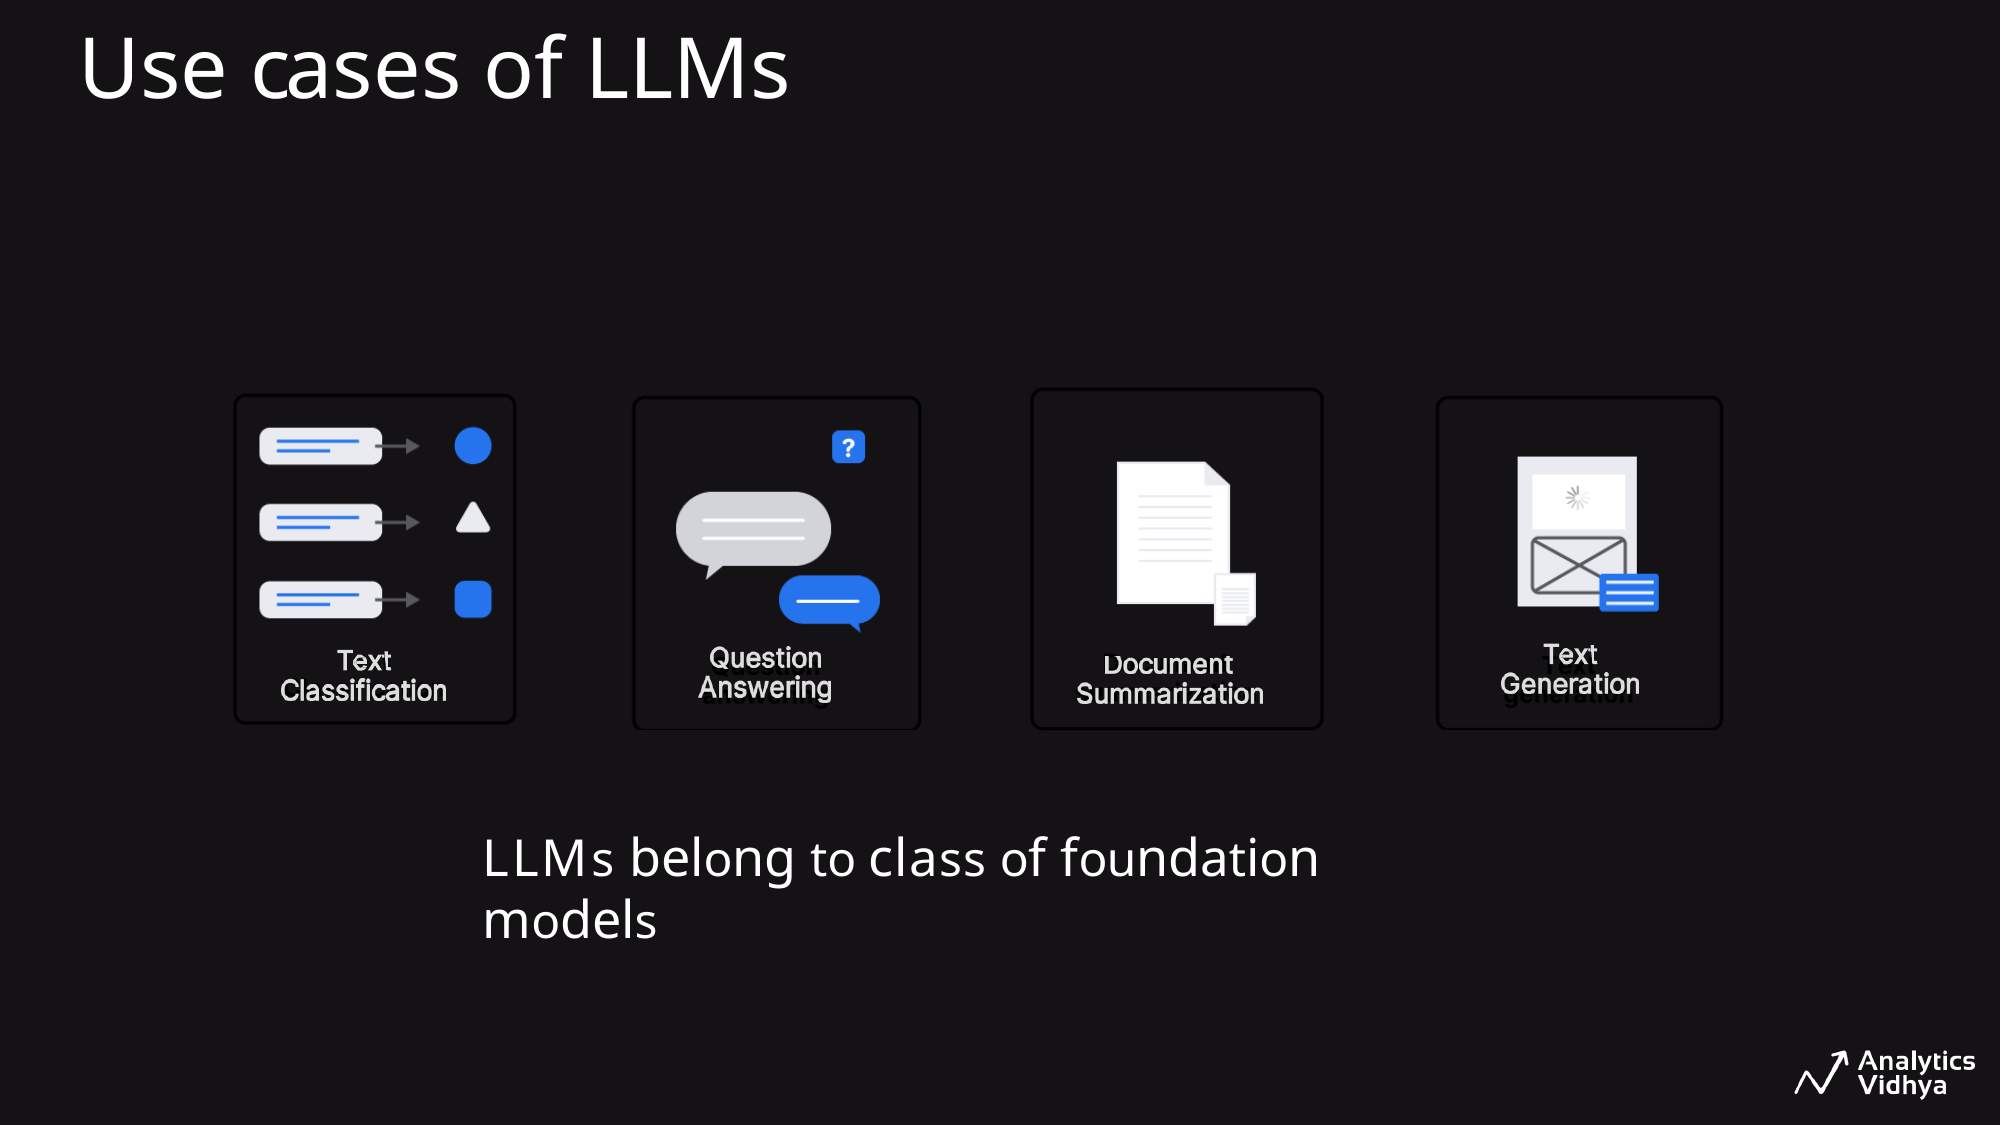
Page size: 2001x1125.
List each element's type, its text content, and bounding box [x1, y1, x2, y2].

title Use cases of LLMs [76, 11, 1381, 202]
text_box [1427, 388, 1735, 730]
picture [623, 387, 932, 730]
picture [1020, 384, 1340, 740]
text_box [698, 645, 832, 703]
text_box LLMs belong to class of foundation models [480, 822, 1437, 950]
picture [220, 385, 535, 737]
picture [1791, 1048, 1977, 1102]
